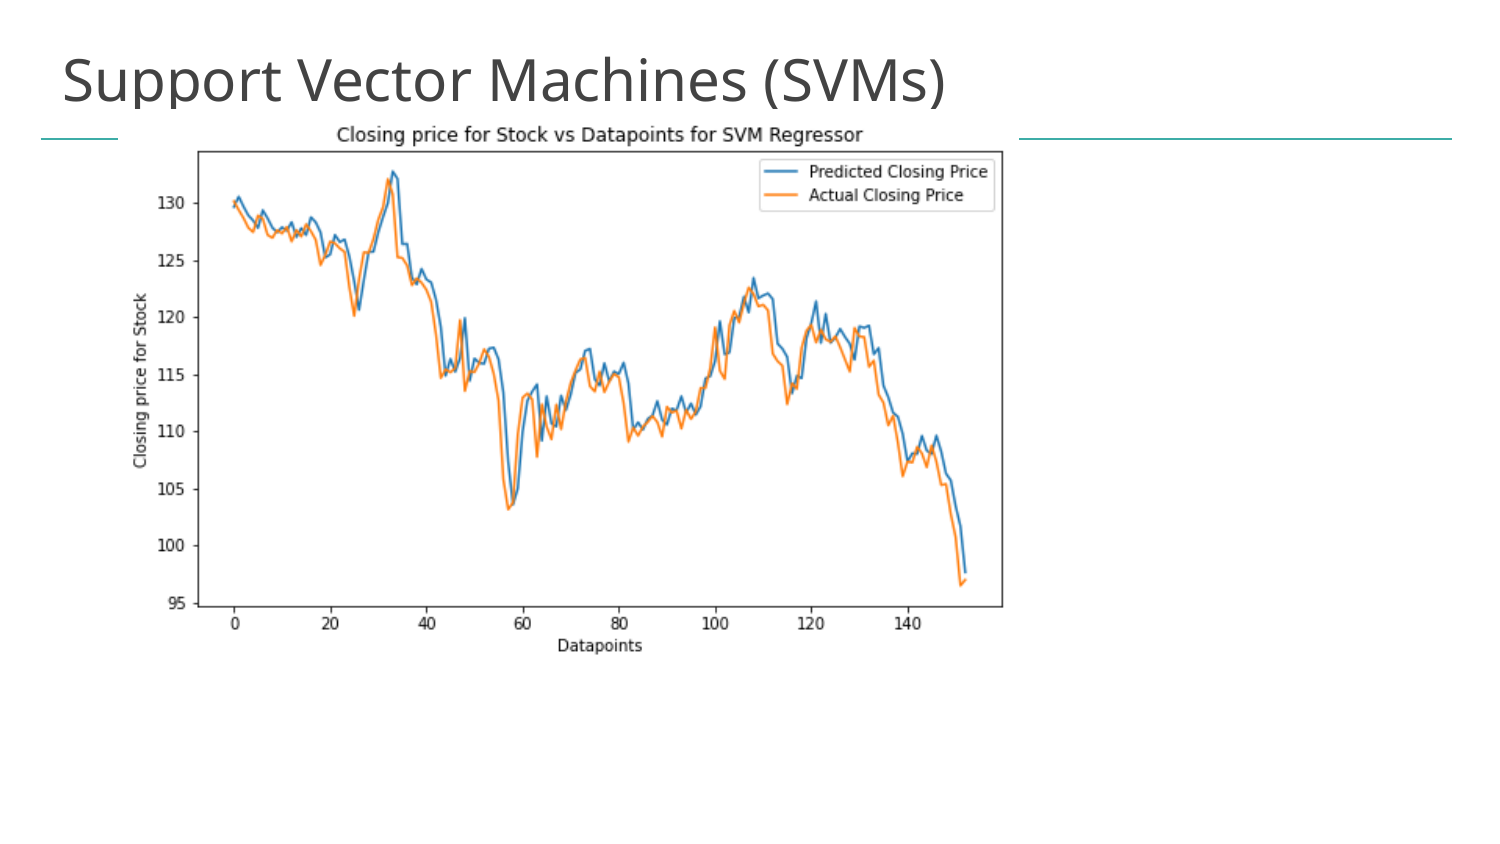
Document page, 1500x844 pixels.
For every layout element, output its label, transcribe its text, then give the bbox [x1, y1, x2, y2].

title Support Vector Machines (SVMs) [47, 27, 1446, 122]
picture [118, 109, 1019, 673]
